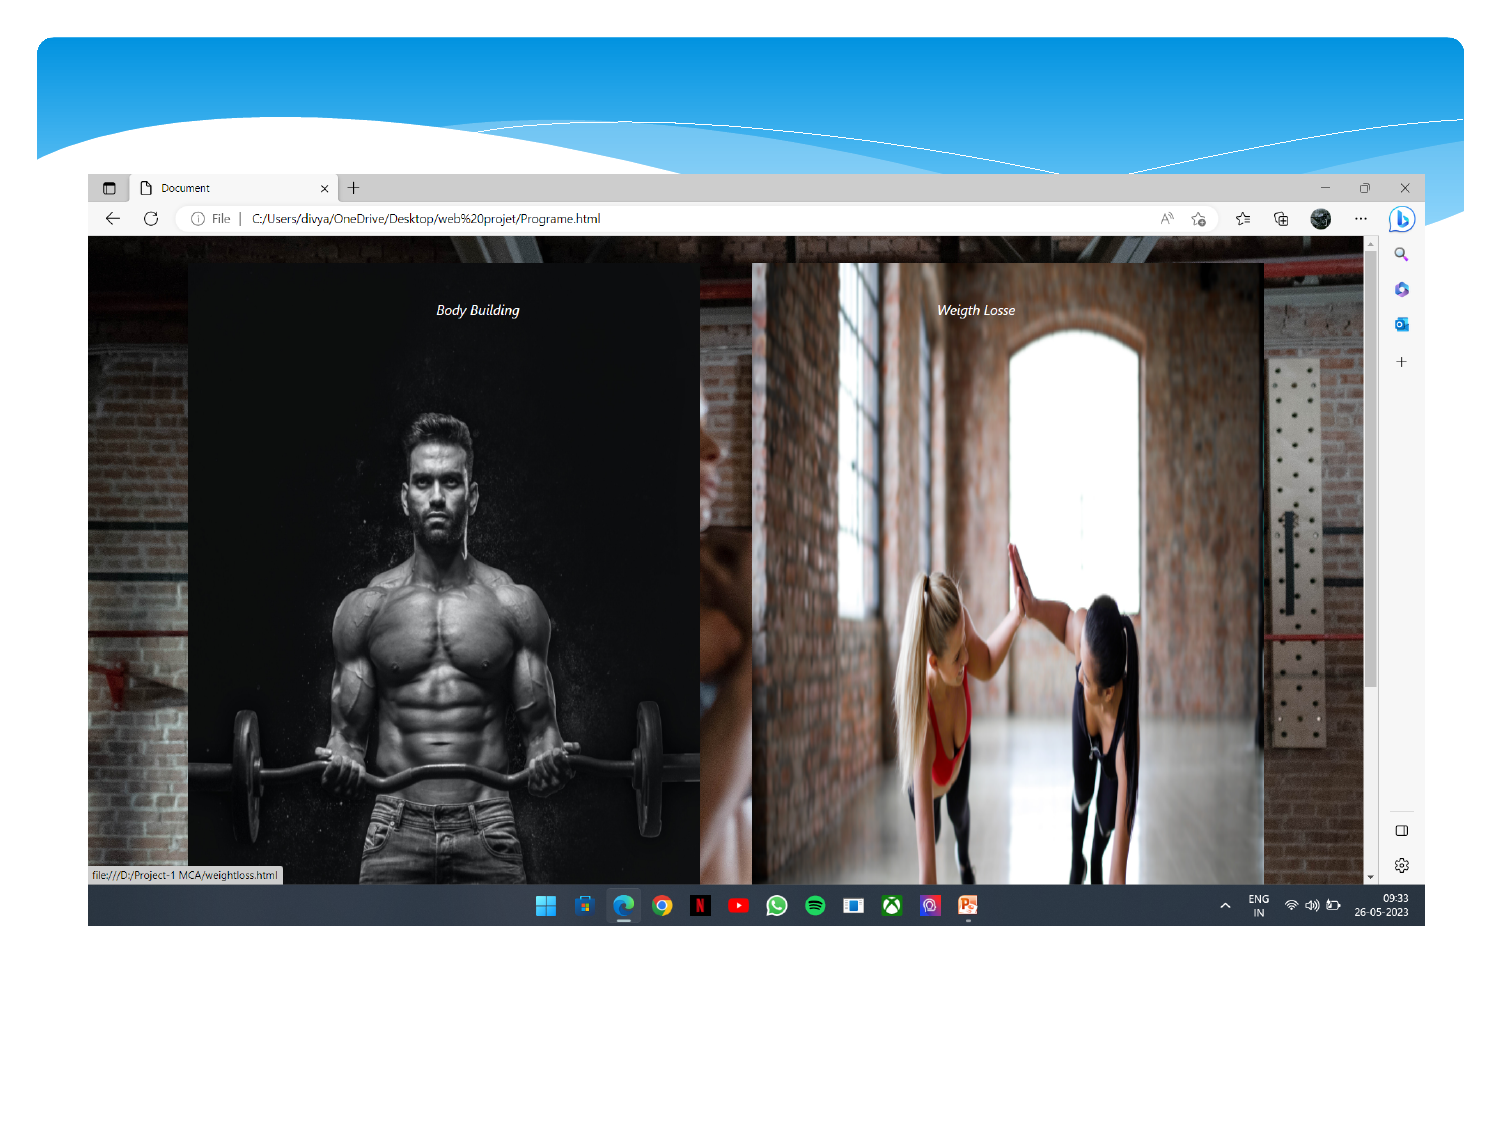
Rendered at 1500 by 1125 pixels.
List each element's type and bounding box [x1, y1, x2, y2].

picture [88, 173, 1425, 926]
